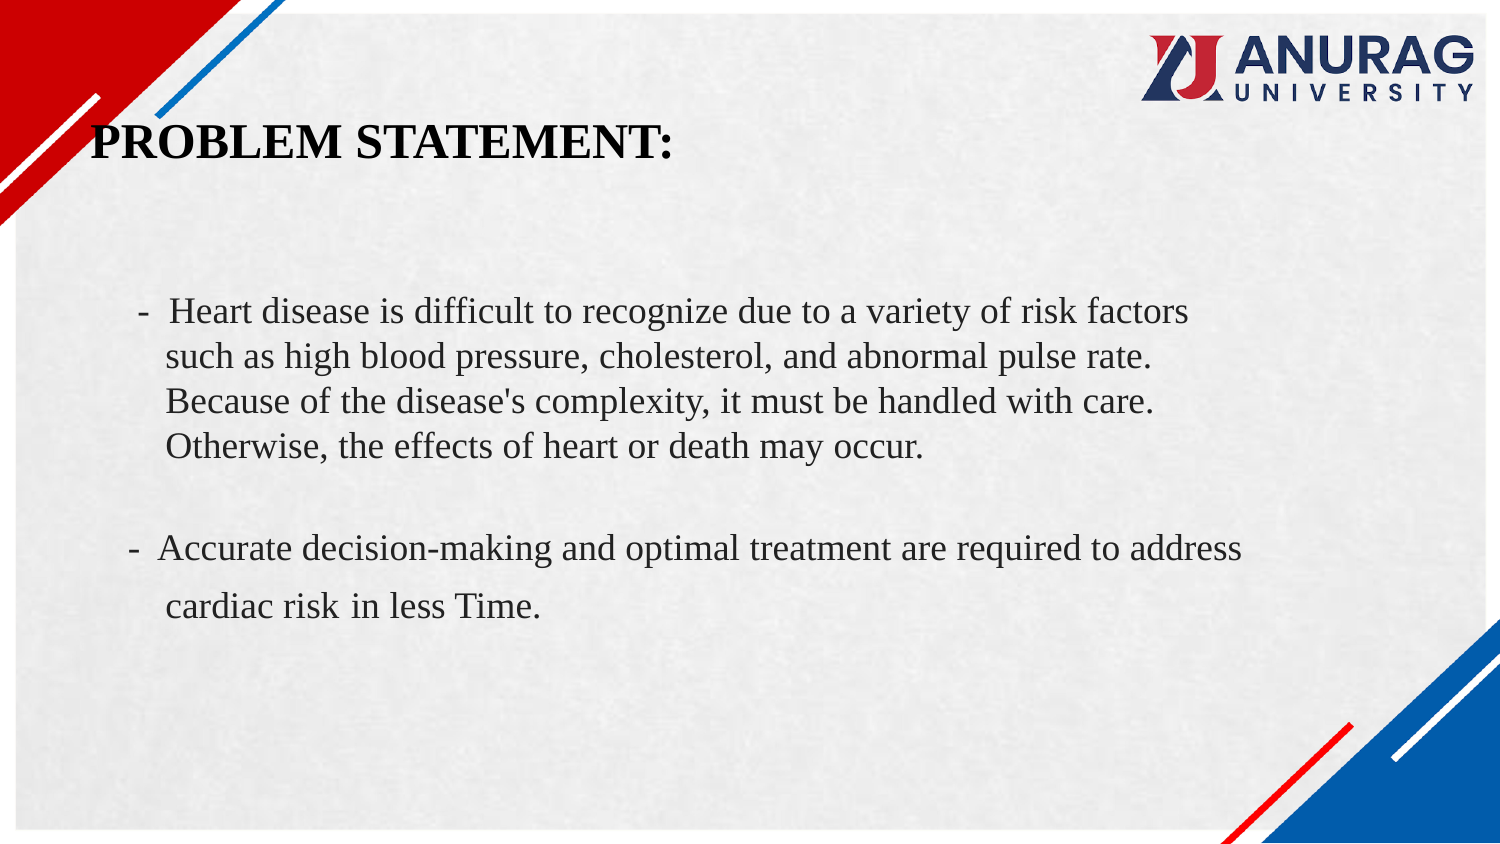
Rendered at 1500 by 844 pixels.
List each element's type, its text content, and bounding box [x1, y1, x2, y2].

picture [0, 0, 1500, 844]
title PROBLEM STATEMENT: [75, 33, 895, 176]
list - Heart disease is difficult to recognize due to a variety of risk factors such as high blood pressure, cholesterol, and abnormal pulse rate. Because of the disease's complexity, it must be handled with care. Otherwise, the effects of heart or death may occur. - Accurate decision-making and optimal treatment are required to address cardiac risk in less Time. [75, 176, 1289, 754]
